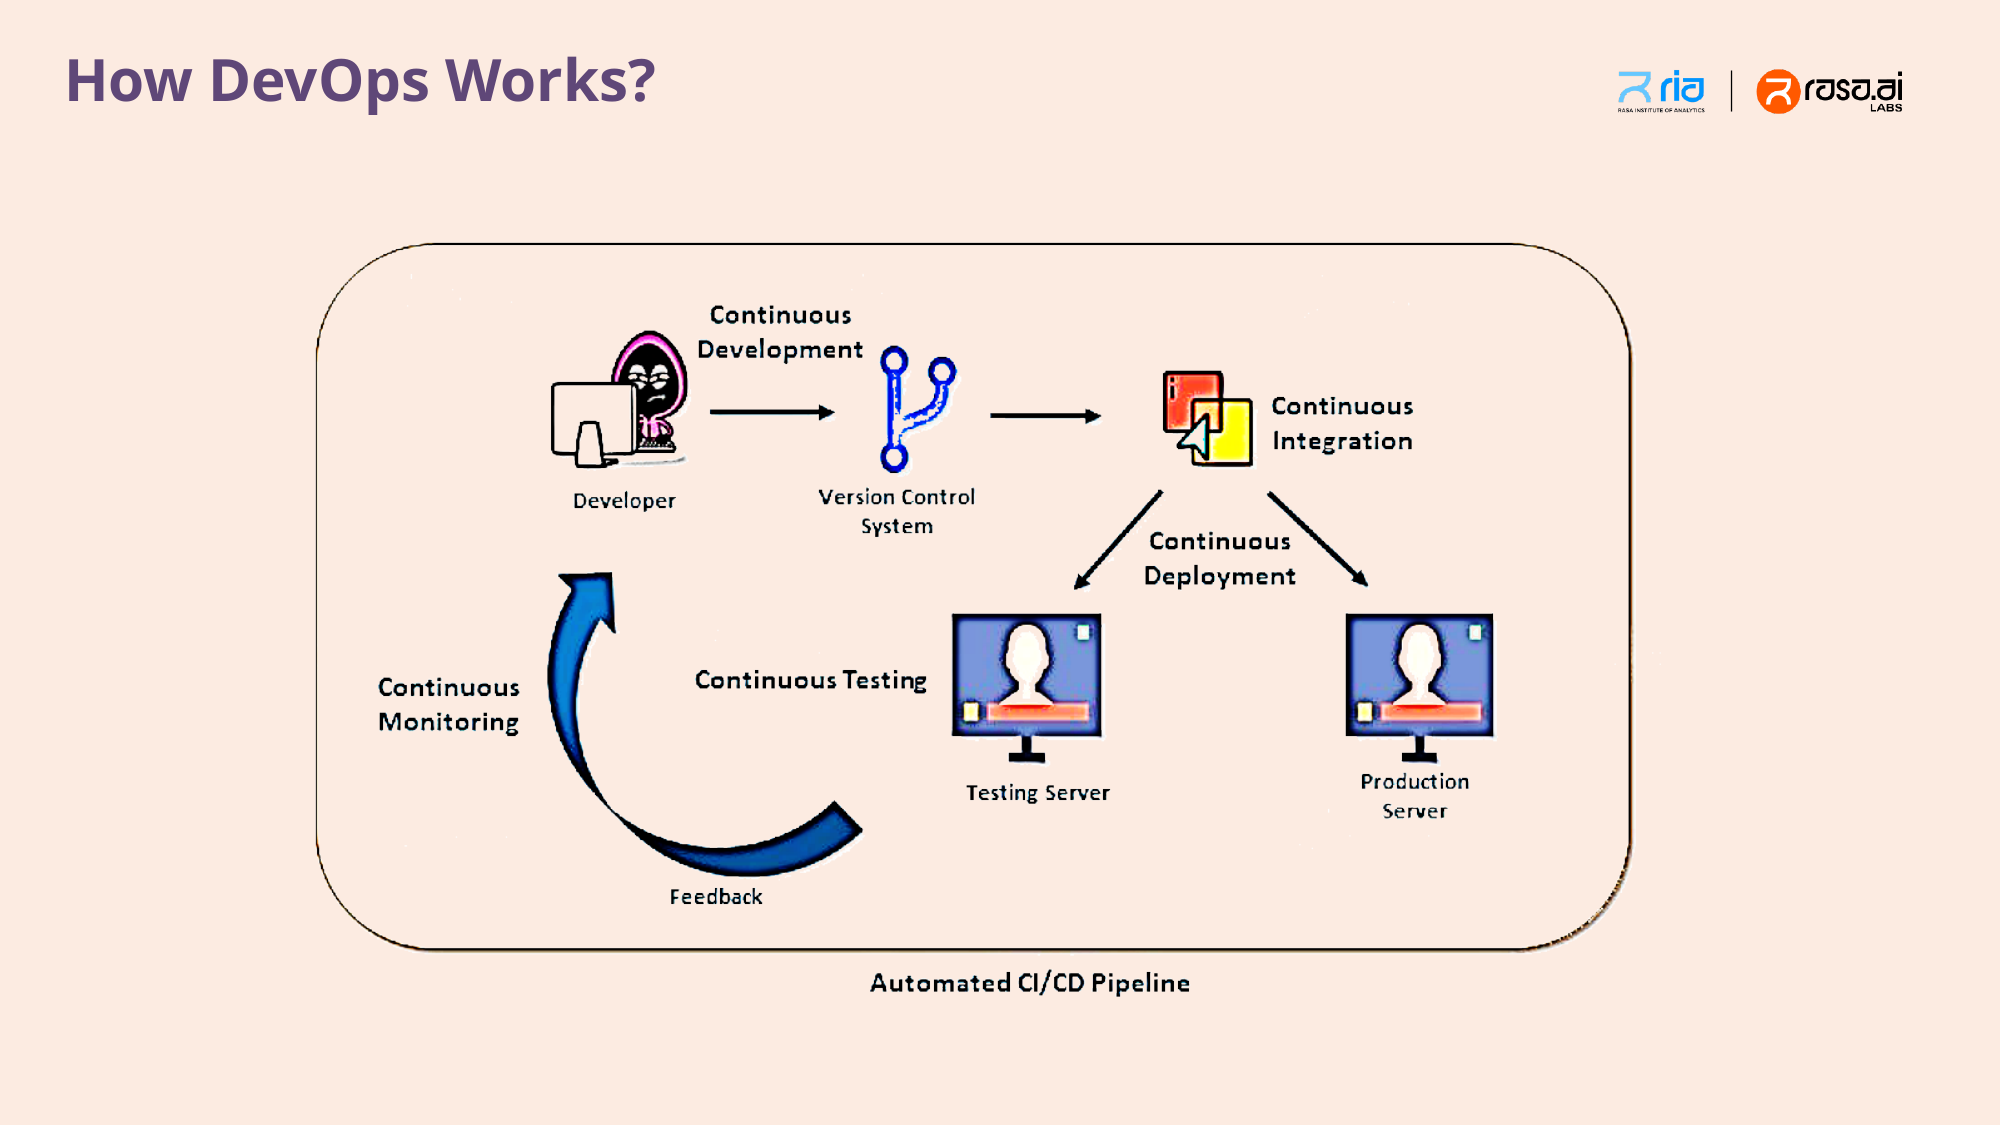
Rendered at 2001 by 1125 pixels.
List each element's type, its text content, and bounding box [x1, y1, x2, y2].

picture [287, 224, 1666, 1002]
text_box How DevOps Works? [62, 41, 734, 114]
picture [1616, 67, 1902, 114]
